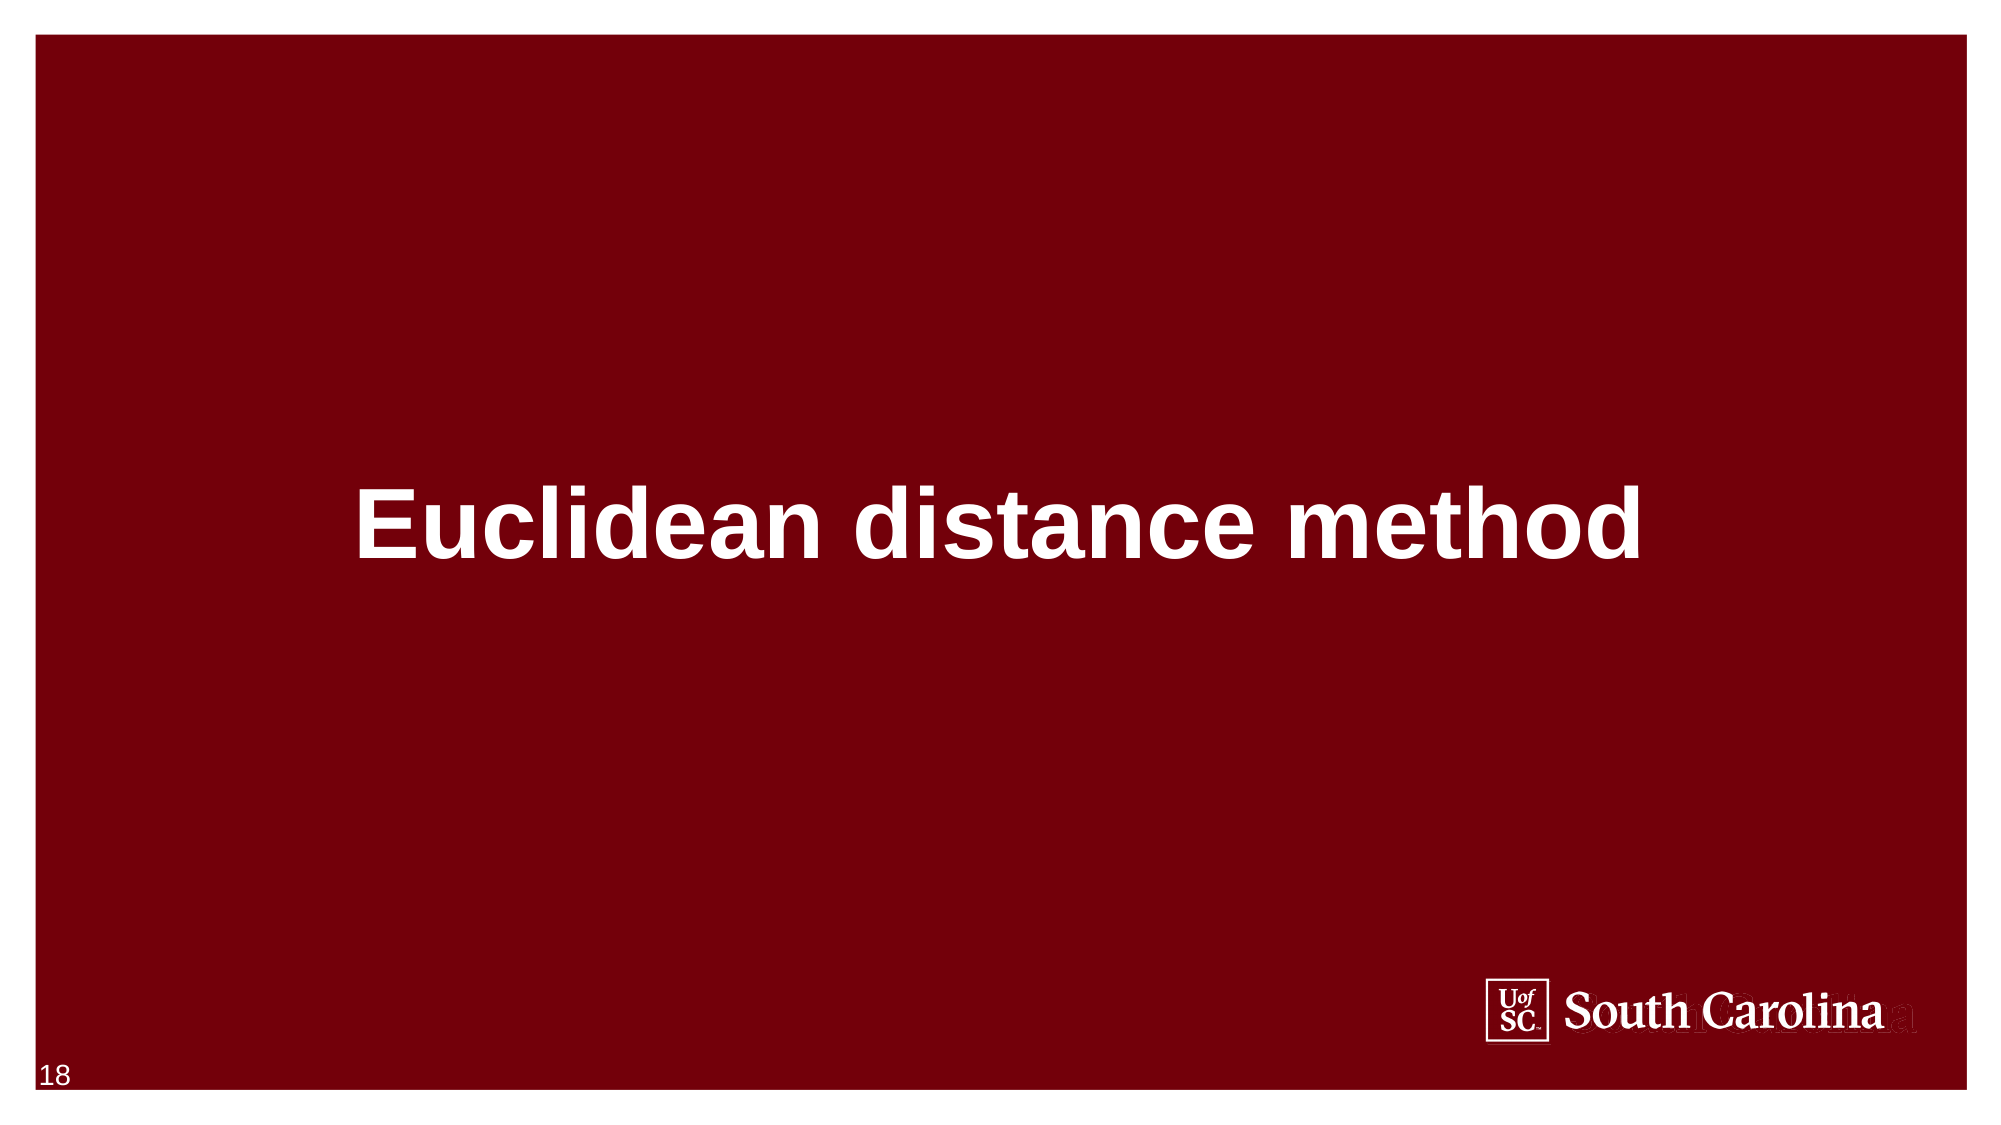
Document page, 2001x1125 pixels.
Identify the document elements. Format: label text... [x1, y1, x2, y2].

title Euclidean distance method [100, 432, 1900, 621]
picture [0, 0, 2001, 1125]
